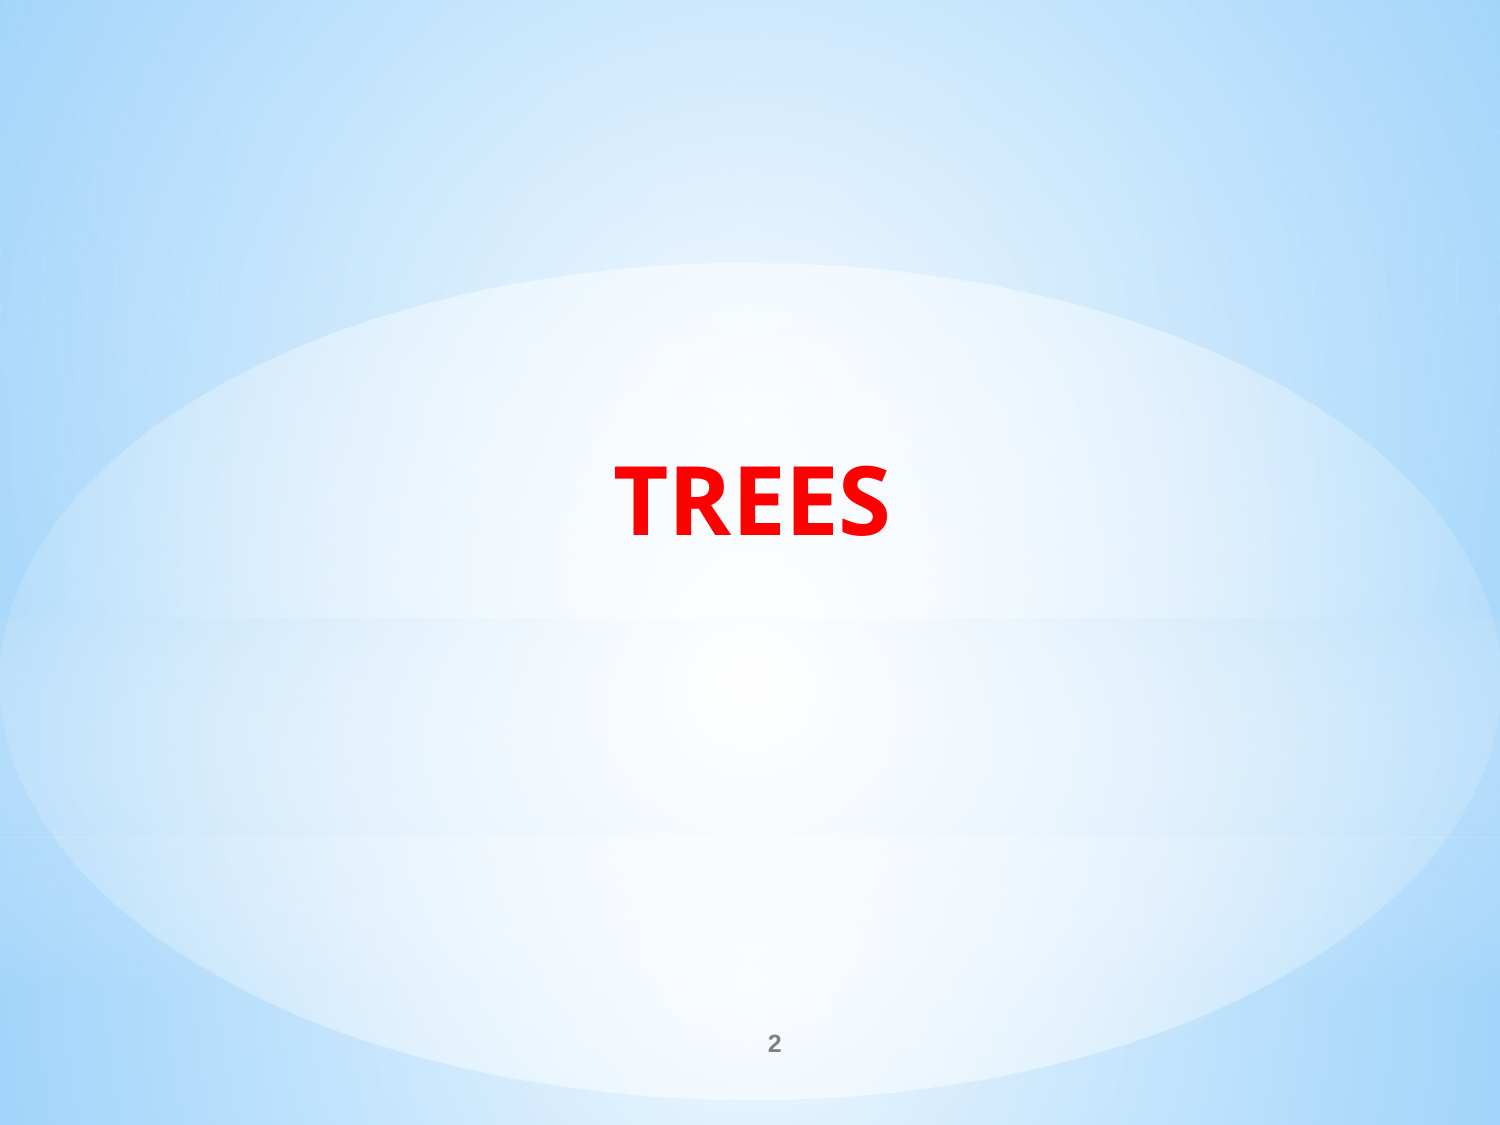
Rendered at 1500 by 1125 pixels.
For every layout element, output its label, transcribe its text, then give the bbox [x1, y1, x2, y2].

slide_number 2 [624, 1012, 925, 1073]
title TREES [218, 432, 1287, 621]
